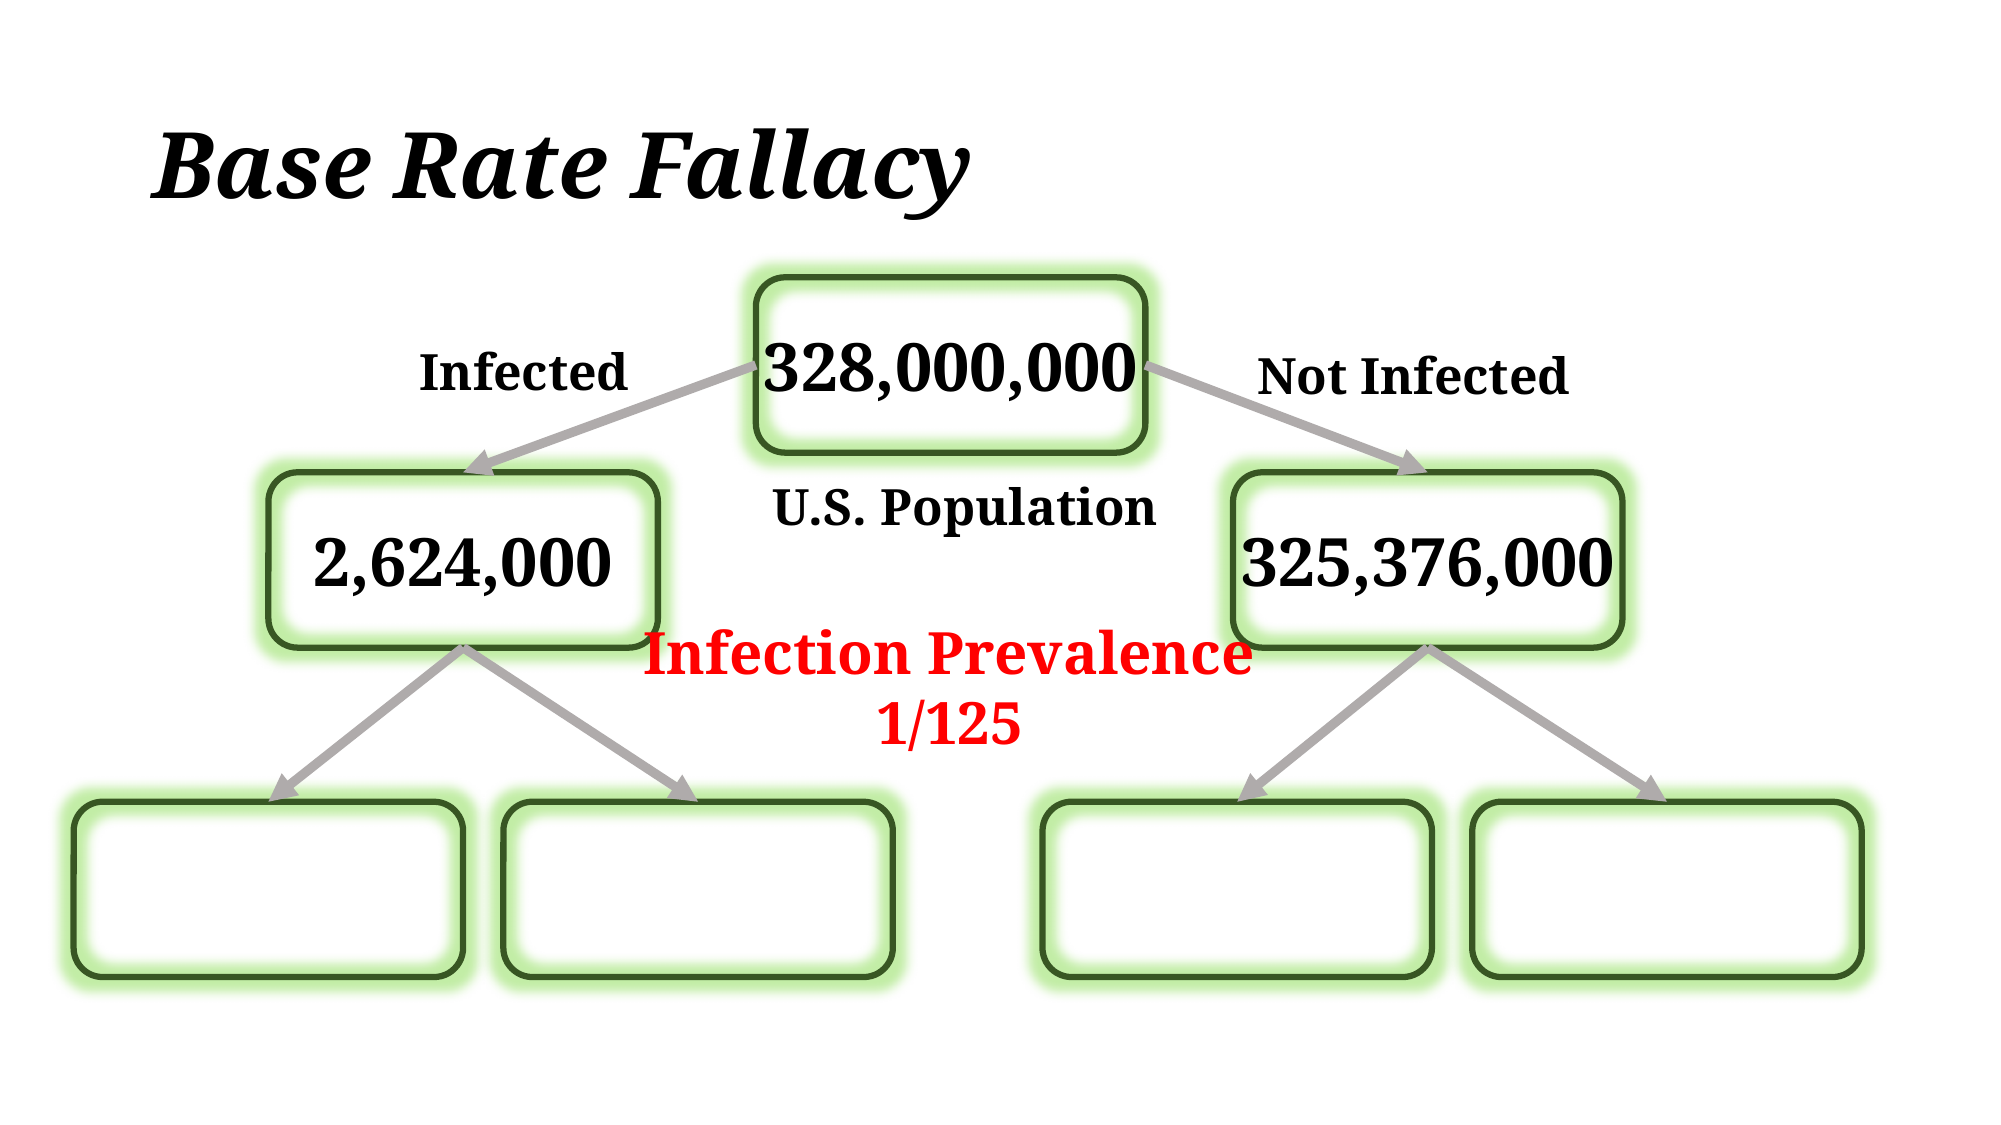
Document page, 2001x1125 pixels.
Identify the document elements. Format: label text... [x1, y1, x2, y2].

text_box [1427, 647, 1667, 802]
text_box Infected [405, 333, 645, 409]
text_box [463, 647, 699, 802]
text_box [268, 647, 463, 802]
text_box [755, 277, 1146, 453]
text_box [1042, 801, 1432, 978]
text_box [73, 801, 464, 978]
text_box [1237, 647, 1427, 802]
text_box U.S. Population [758, 468, 1174, 544]
text_box Infection Prevalence 1/125 [658, 609, 1237, 764]
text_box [1145, 364, 1428, 473]
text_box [463, 364, 756, 473]
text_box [268, 472, 658, 647]
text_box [1472, 801, 1862, 978]
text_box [503, 801, 893, 978]
title Base Rate Fallacy [137, 59, 1863, 278]
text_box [1232, 472, 1623, 648]
text_box Not Infected [1242, 337, 1585, 412]
